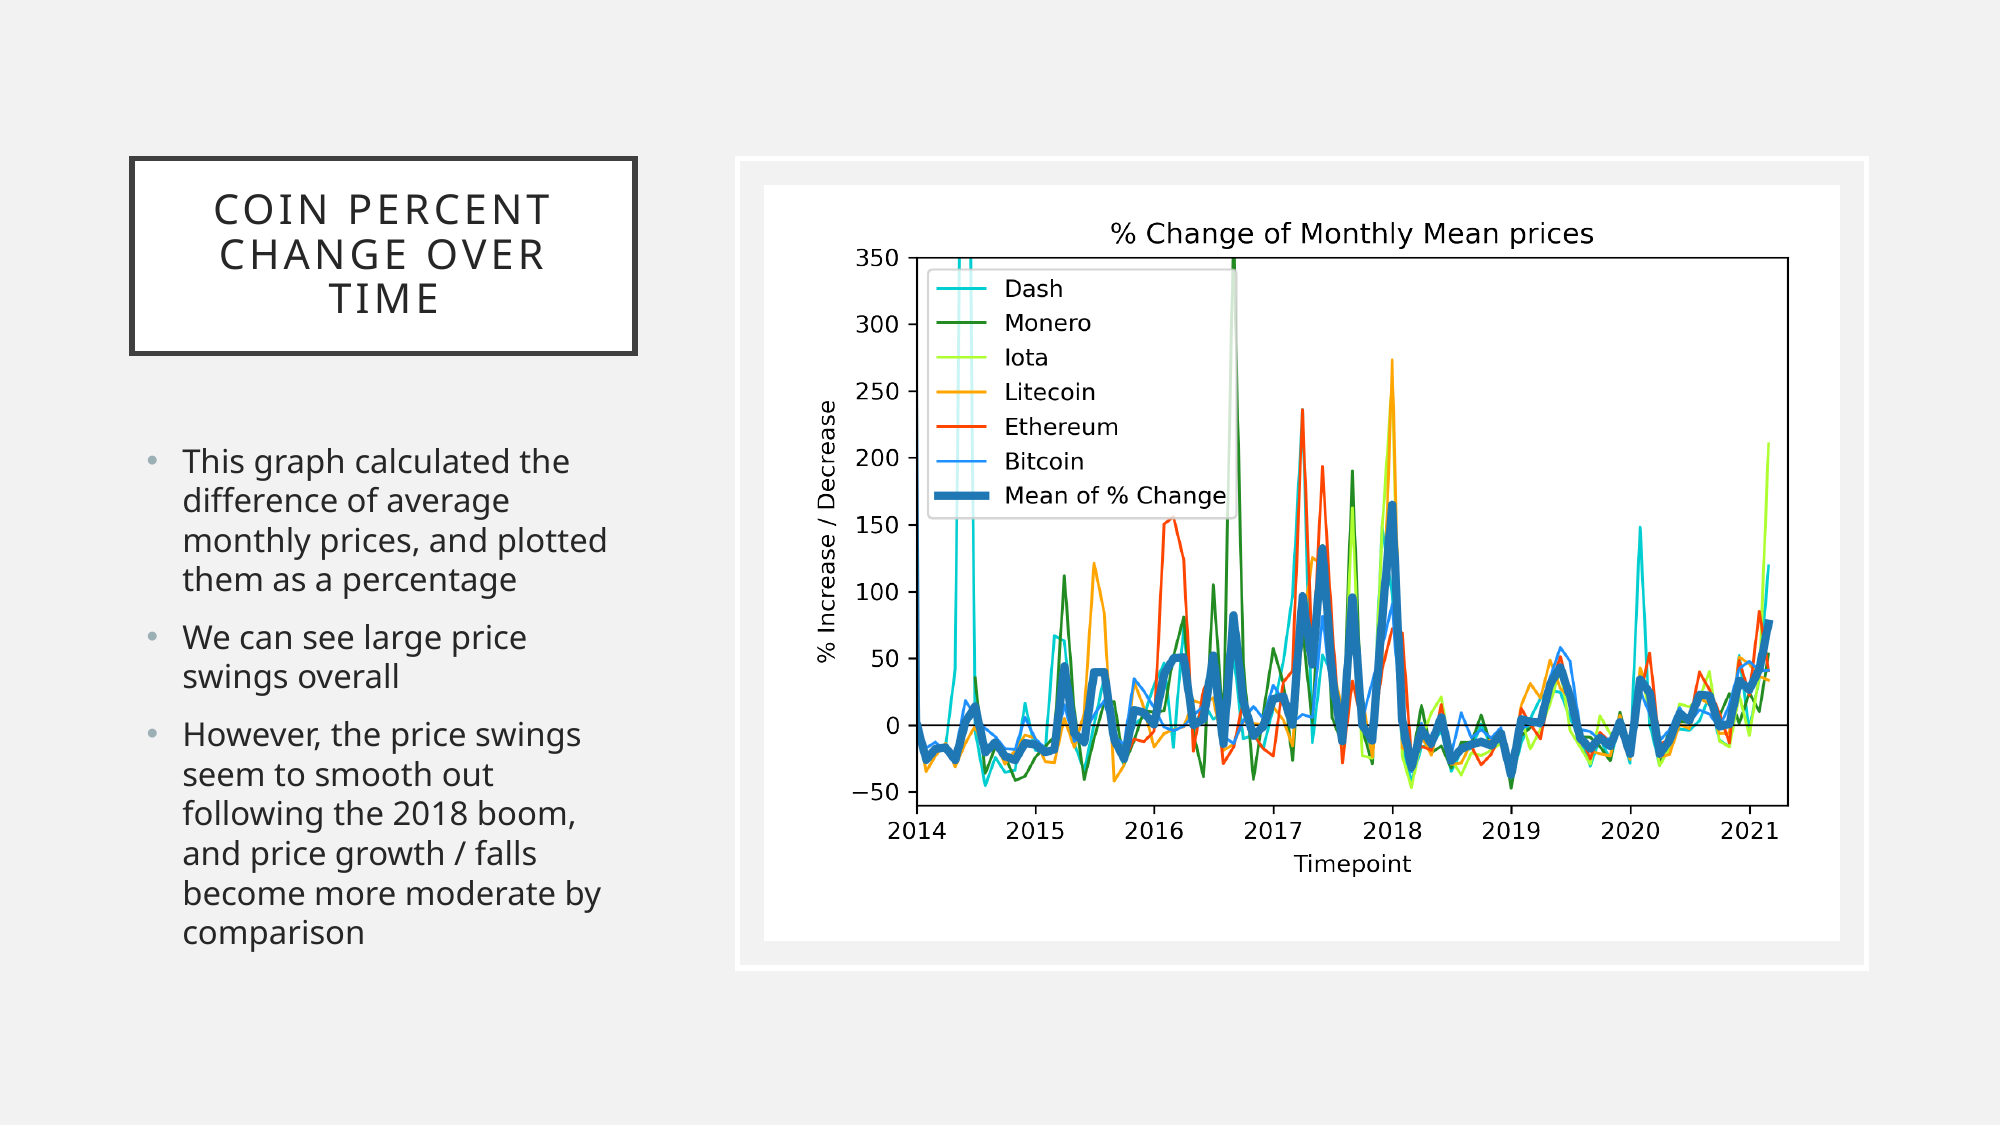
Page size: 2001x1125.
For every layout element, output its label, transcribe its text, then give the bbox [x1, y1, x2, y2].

text_box [763, 184, 1841, 942]
list This graph calculated the difference of average monthly prices, and plotted them as a percentage We can see large price swings overall However, the price swings seem to smooth out following the 2018 boom, and price growth / falls become more moderate by comparison [131, 432, 635, 968]
title Coin Percent Change Over Time [129, 156, 638, 356]
text_box [736, 157, 1868, 969]
picture [791, 222, 1813, 904]
